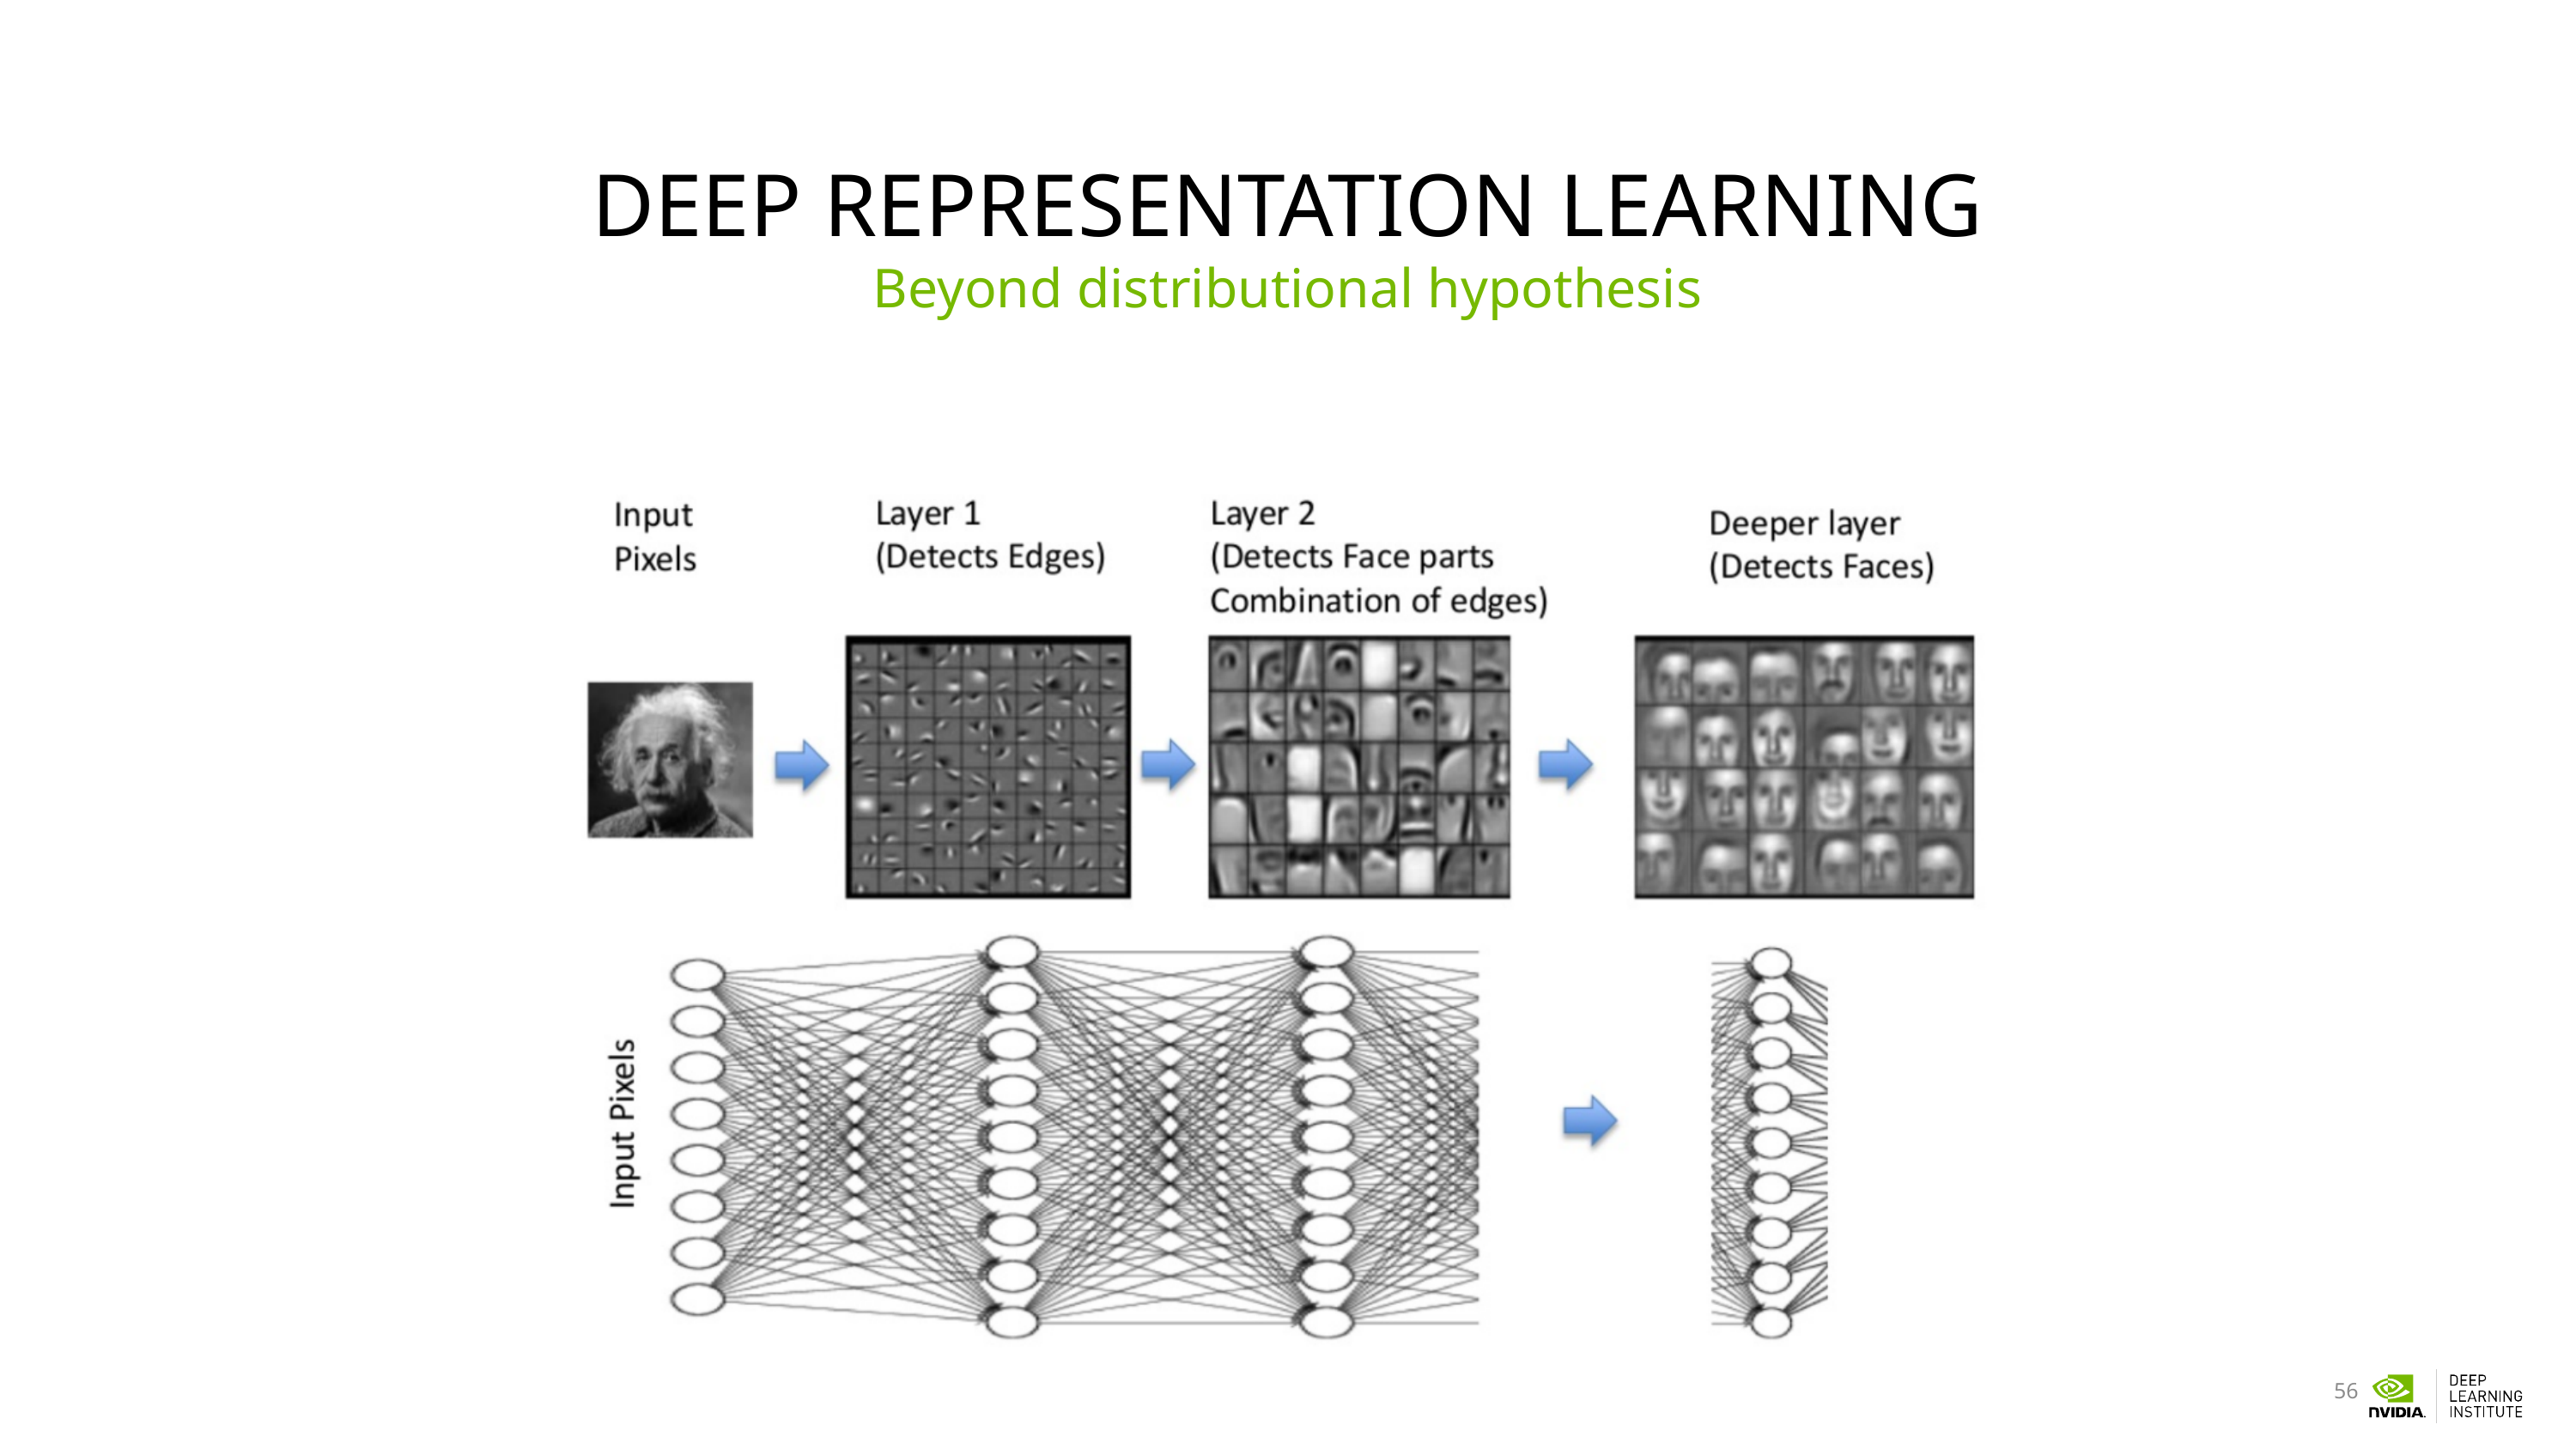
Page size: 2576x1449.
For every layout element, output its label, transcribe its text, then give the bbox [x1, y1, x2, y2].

list Beyond distributional hypothesis [116, 255, 2459, 379]
title Deep Representation Learning [116, 122, 2459, 255]
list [568, 474, 2008, 1348]
